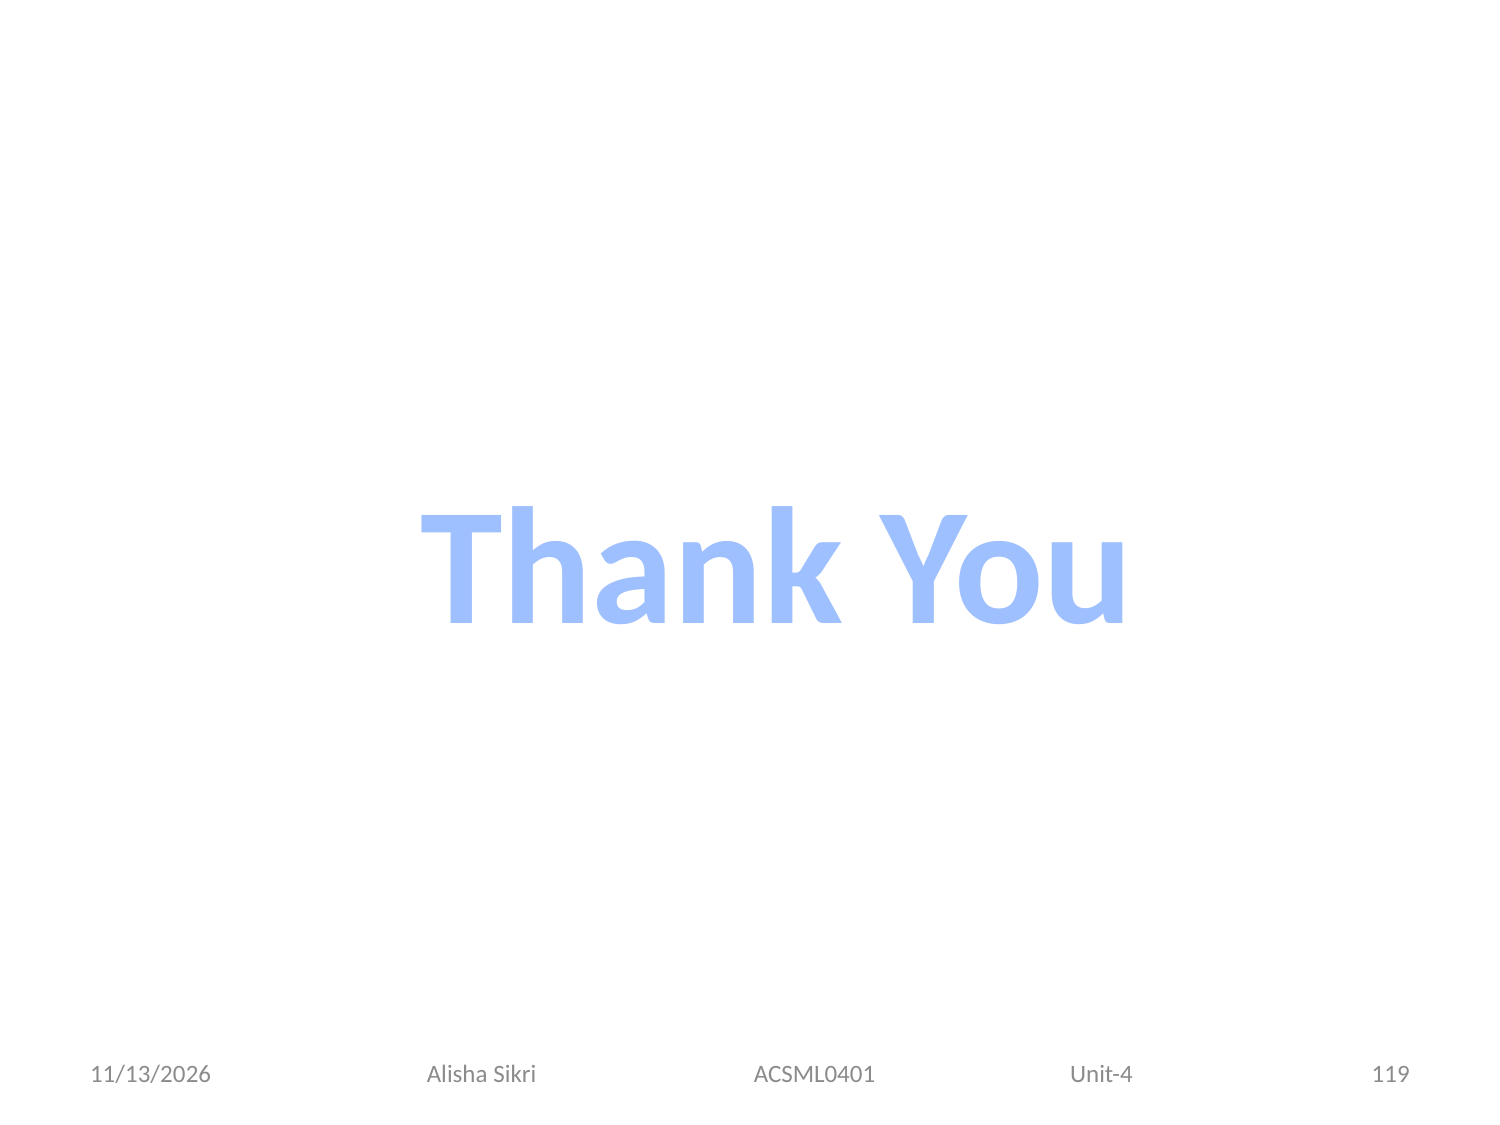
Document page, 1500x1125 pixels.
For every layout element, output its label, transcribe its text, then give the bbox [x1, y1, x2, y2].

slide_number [75, 1042, 362, 1103]
slide_number 119 [1074, 1042, 1425, 1103]
footer Alisha Sikri ACSML0401 Unit-4 [362, 1042, 1074, 1103]
list Thank You [75, 149, 1425, 1005]
